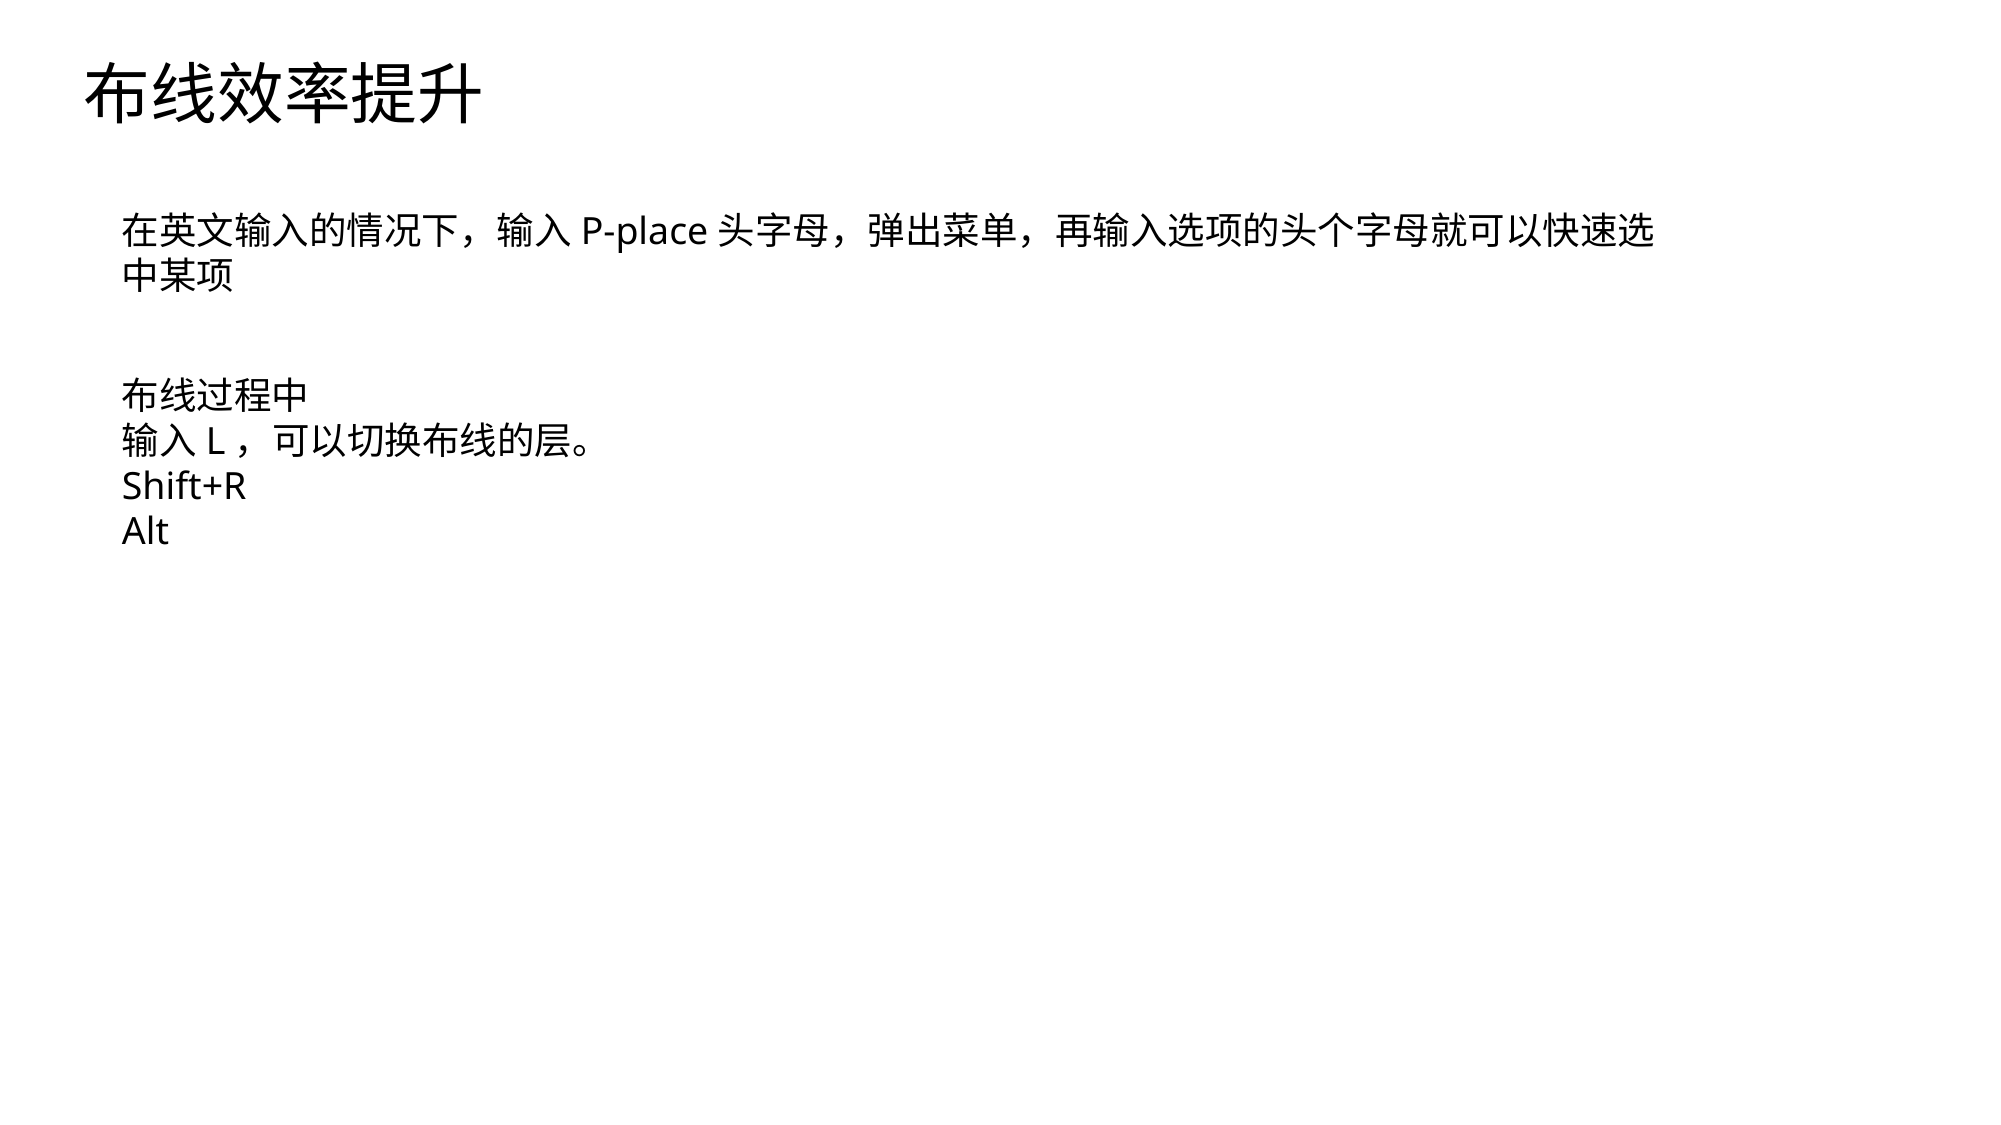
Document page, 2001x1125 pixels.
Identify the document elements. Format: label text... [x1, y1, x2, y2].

text_box 在英文输入的情况下，输入P-place头字母，弹出菜单，再输入选项的头个字母就可以快速选中某项 [107, 199, 1672, 305]
text_box 布线效率提升 [69, 44, 1121, 140]
text_box 布线过程中 输入L，可以切换布线的层。 Shift+R Alt [107, 364, 1672, 605]
